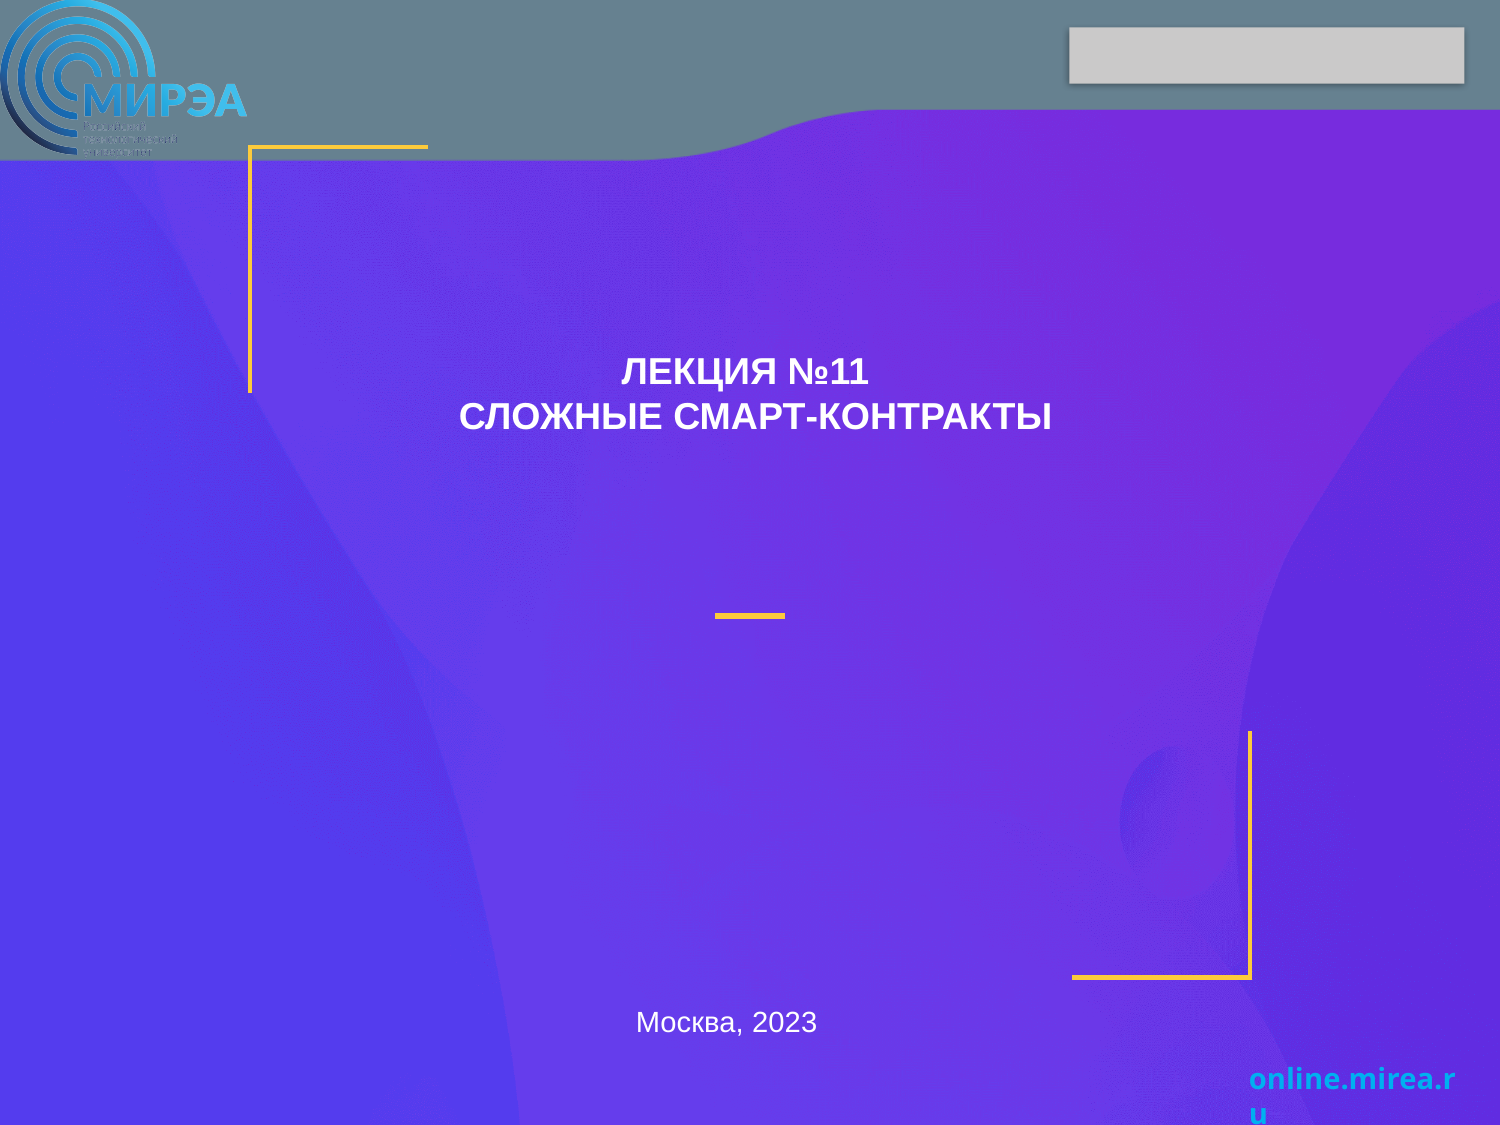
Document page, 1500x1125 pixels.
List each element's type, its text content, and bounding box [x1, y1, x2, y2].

text_box Лекция №11 СложнЫЕ СМАРТ-КОНТРАКТЫ [316, 339, 1196, 490]
text_box Москва, 2023 [515, 996, 938, 1046]
picture [0, 0, 247, 159]
picture [0, 161, 1500, 1125]
